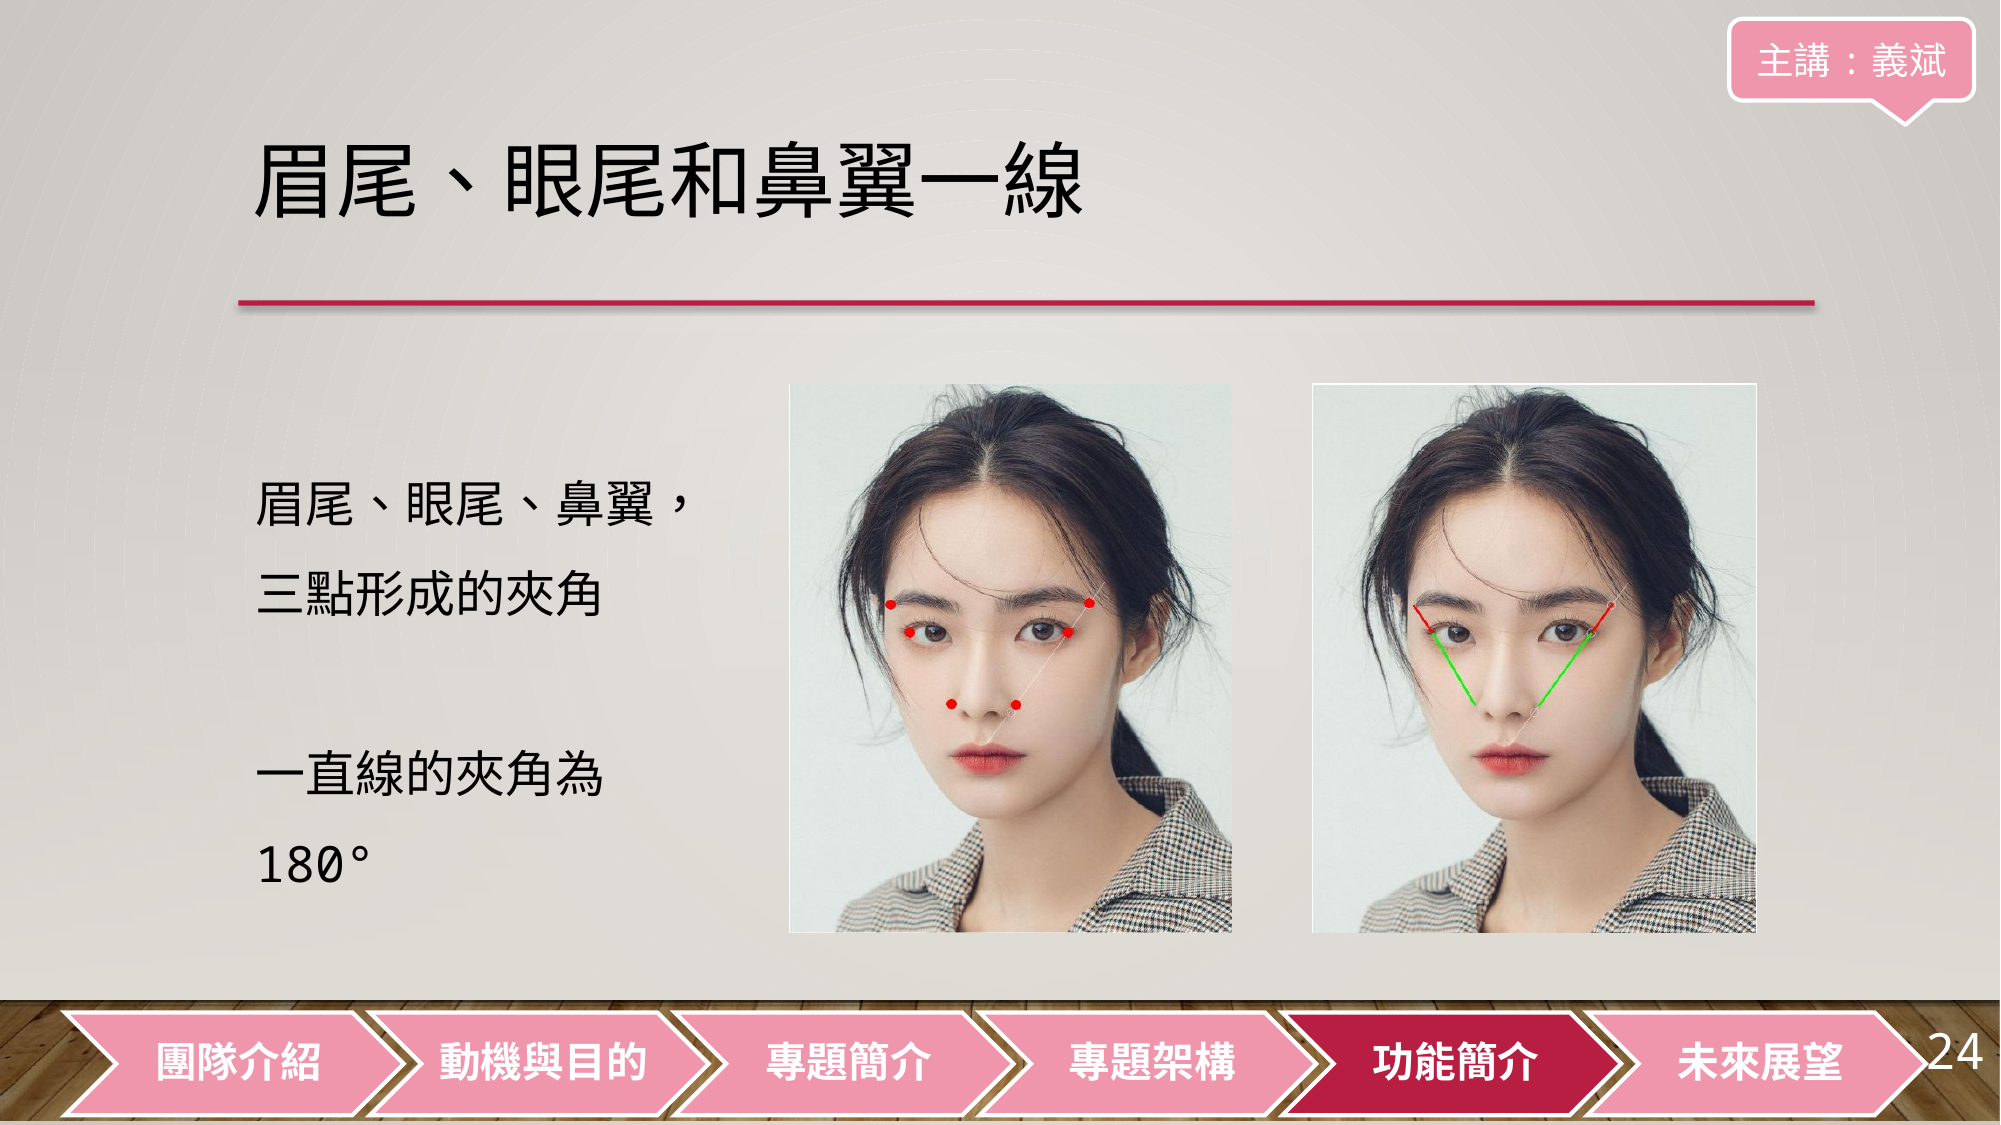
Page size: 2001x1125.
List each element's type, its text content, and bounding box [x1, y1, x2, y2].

picture [789, 384, 1232, 933]
picture [0, 1000, 2000, 1121]
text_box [64, 1012, 1927, 1116]
slide_number 24 [1927, 1011, 2000, 1095]
text_box 主講:義斌 [1729, 18, 1975, 125]
text_box 眉尾、眼尾和鼻翼一線 [238, 131, 1814, 304]
picture [1312, 383, 1757, 933]
text_box 眉尾、眼尾、鼻翼，三點形成的夾角 一直線的夾角為 180° [240, 435, 750, 794]
